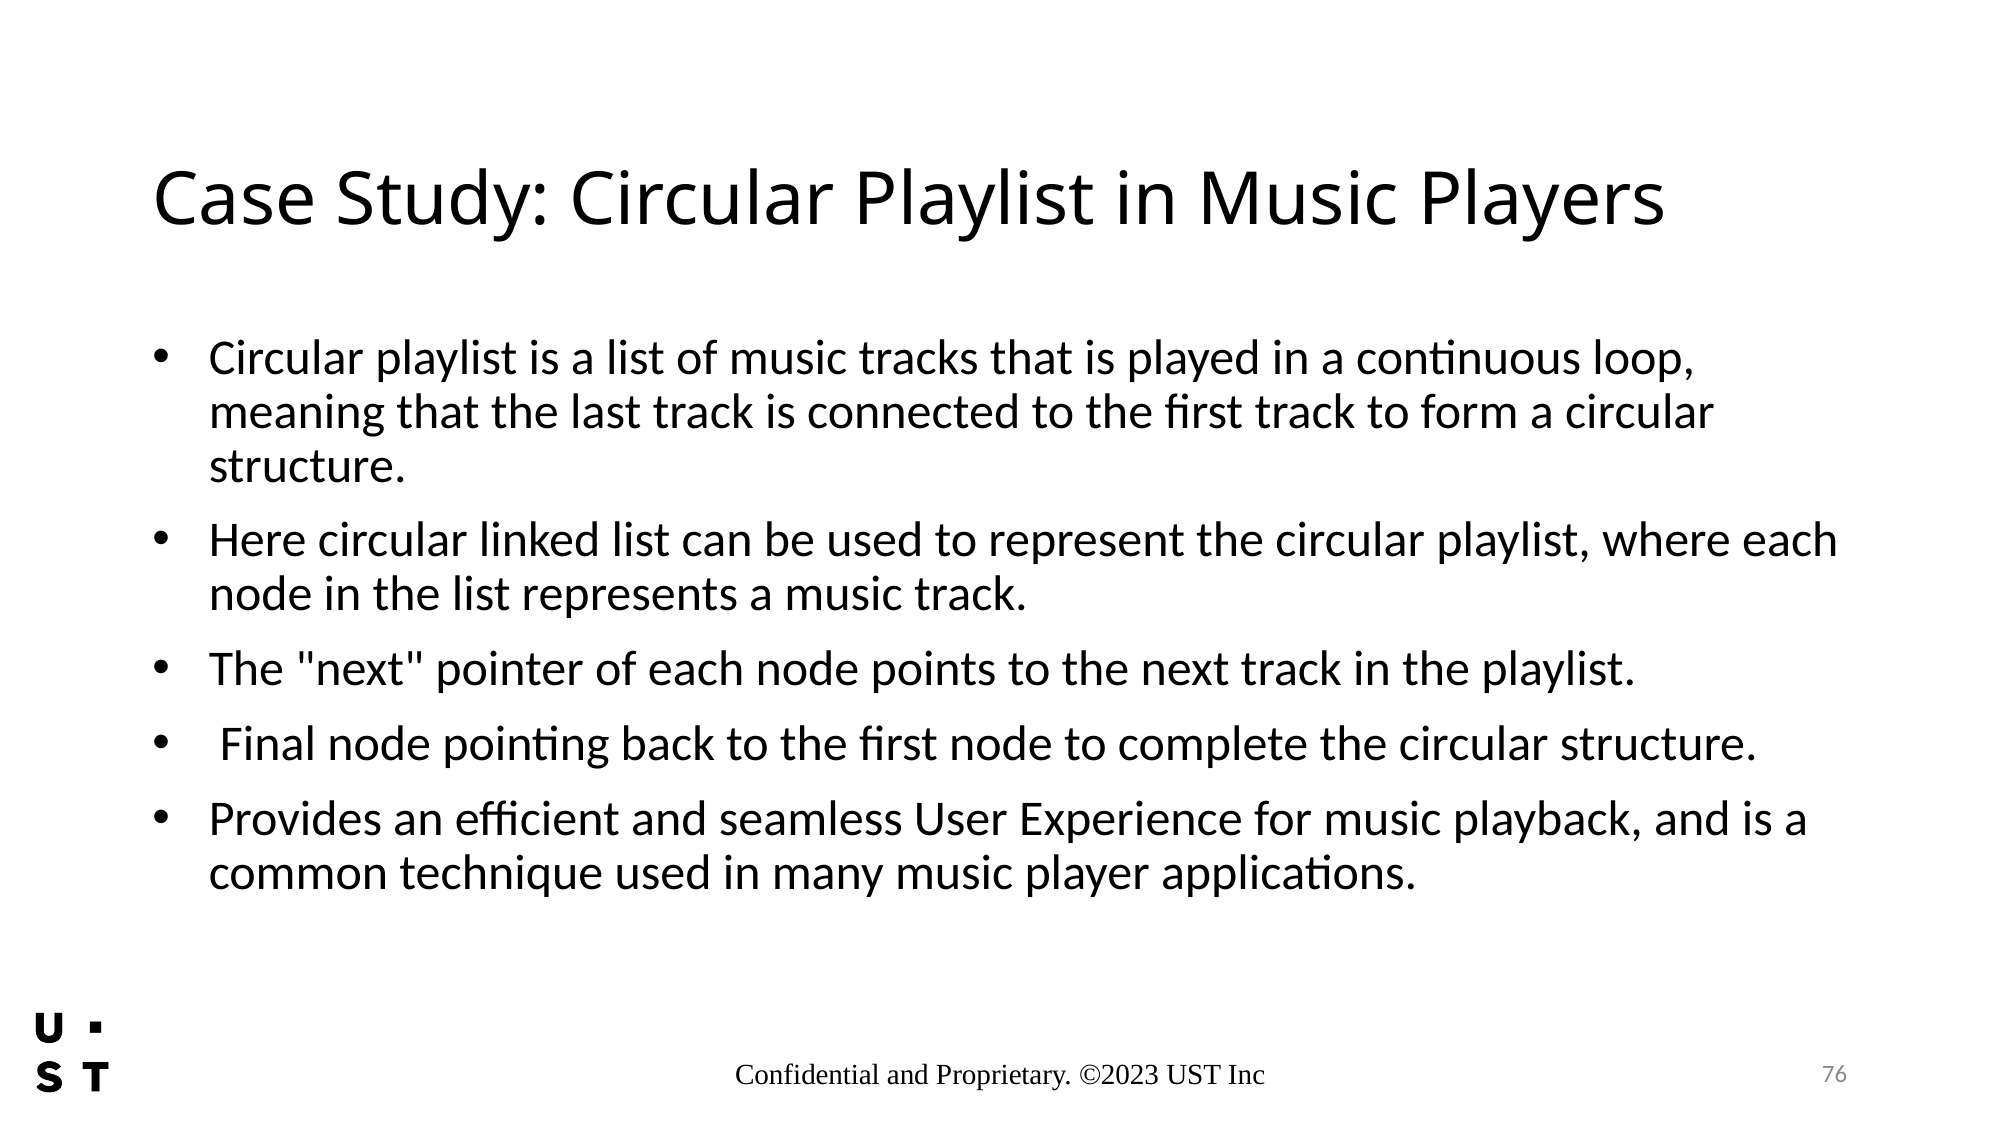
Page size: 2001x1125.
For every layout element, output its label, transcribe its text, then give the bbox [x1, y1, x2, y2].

slide_number 76 [1412, 1042, 1863, 1103]
text_box Case Study: Circular Playlist in Music Players [137, 104, 1863, 249]
text_box Circular playlist is a list of music tracks that is played in a continuous loop, meaning that the last track is connected to the first track to form a circular structure. Here circular linked list can be used to represent the circular playlist, where each node in the list represents a music track. The "next" pointer of each node points to the next track in the playlist. Final node pointing back to the first node to complete the circular structure. Provides an efficient and seamless User Experience for music playback, and is a common technique used in many music player applications. [137, 323, 1863, 945]
picture [24, 1001, 120, 1104]
footer Confidential and Proprietary. ©2023 UST Inc [662, 1042, 1338, 1103]
